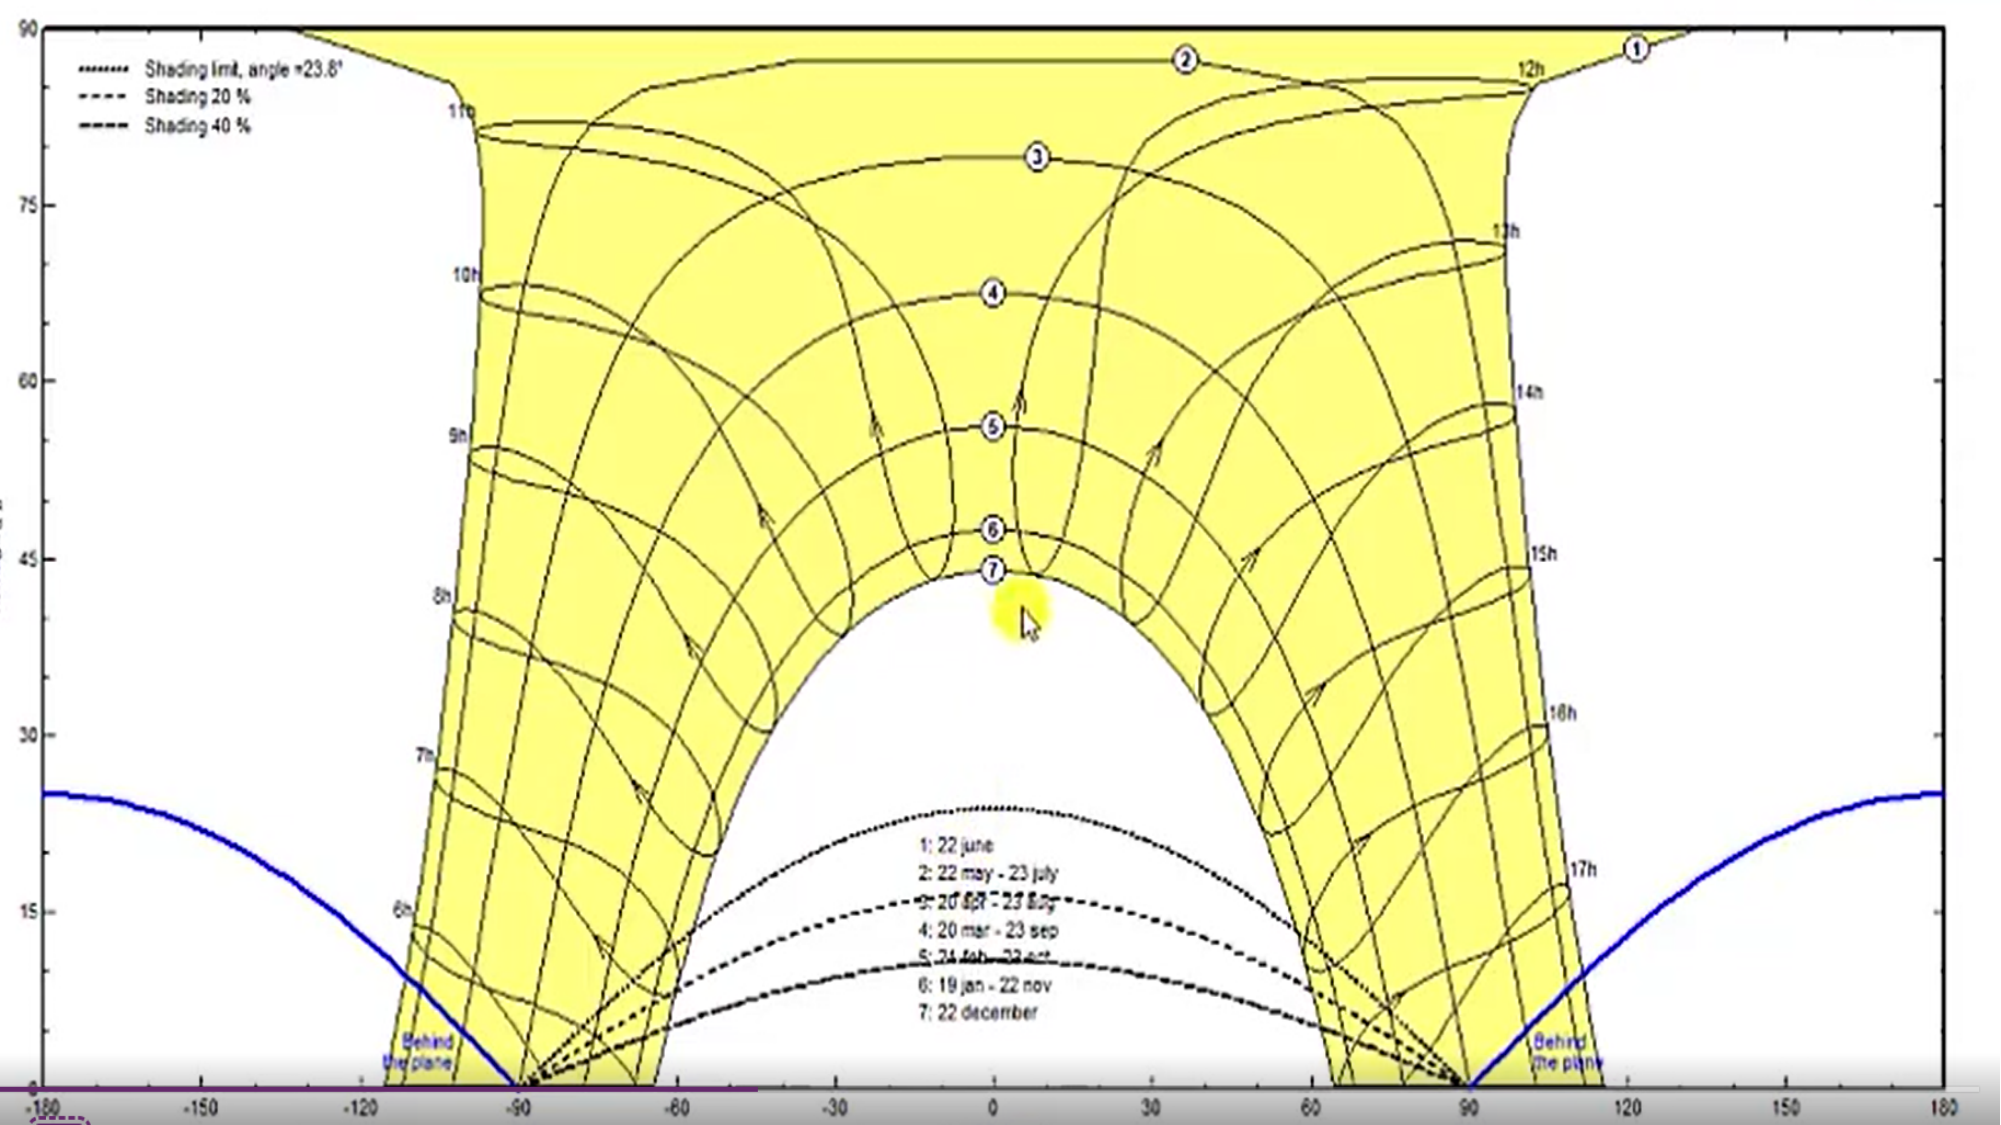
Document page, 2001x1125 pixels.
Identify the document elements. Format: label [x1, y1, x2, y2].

list [0, 0, 2000, 1125]
